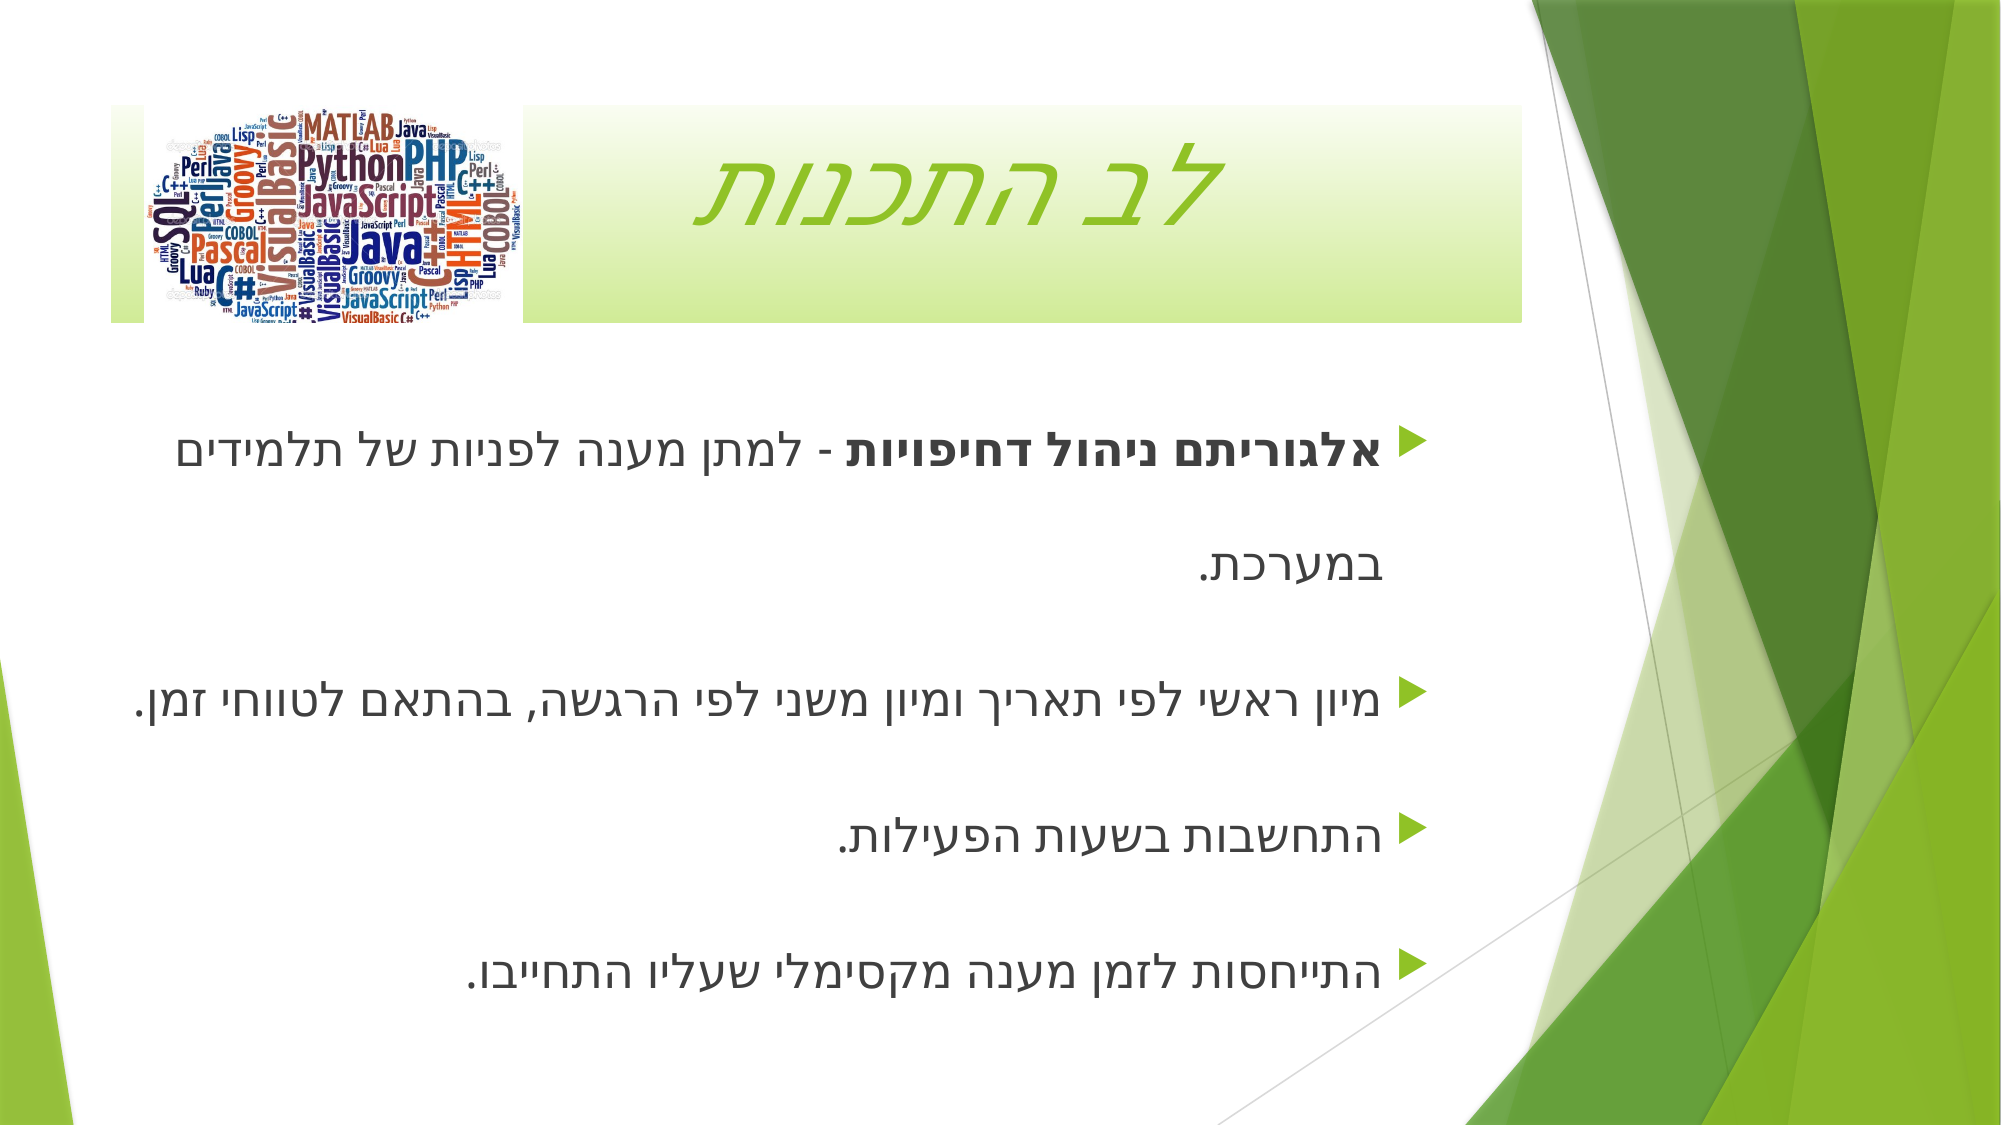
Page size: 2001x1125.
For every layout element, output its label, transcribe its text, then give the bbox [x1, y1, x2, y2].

picture [143, 105, 523, 323]
title לב התכנות [111, 105, 142, 323]
title לב התכנות [523, 105, 1522, 323]
list אלגוריתם ניהול דחיפויות - למתן מענה לפניות של תלמידים במערכת. מיון ראשי לפי תאריך ומיון משני לפי הרגשה, בהתאם לטווחי זמן. התחשבות בשעות הפעילות. התייחסות לזמן מענה מקסימלי שעליו התחייבו. [111, 353, 1522, 990]
